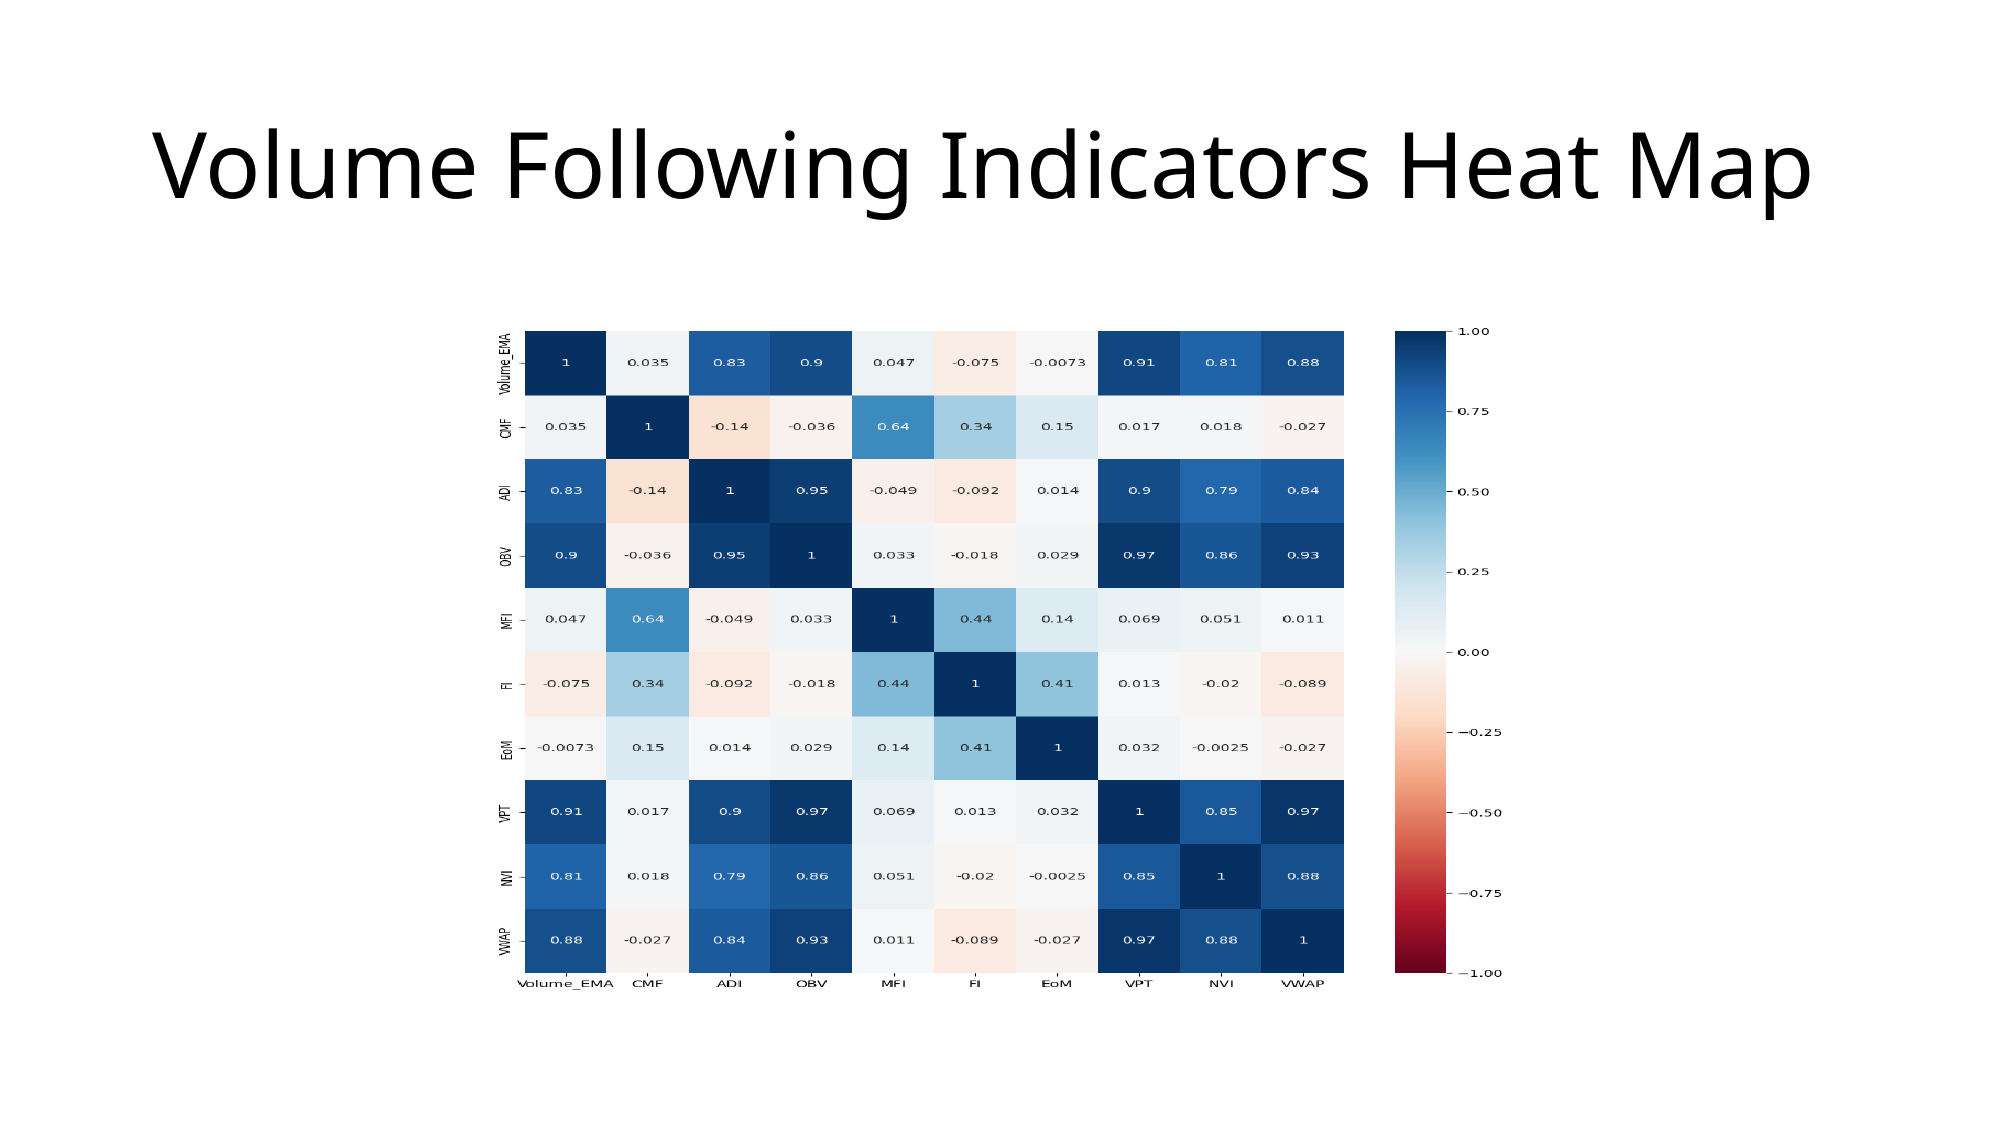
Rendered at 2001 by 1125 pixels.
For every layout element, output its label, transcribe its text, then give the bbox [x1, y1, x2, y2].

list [487, 320, 1514, 997]
title Volume Following Indicators Heat Map [137, 59, 1863, 278]
